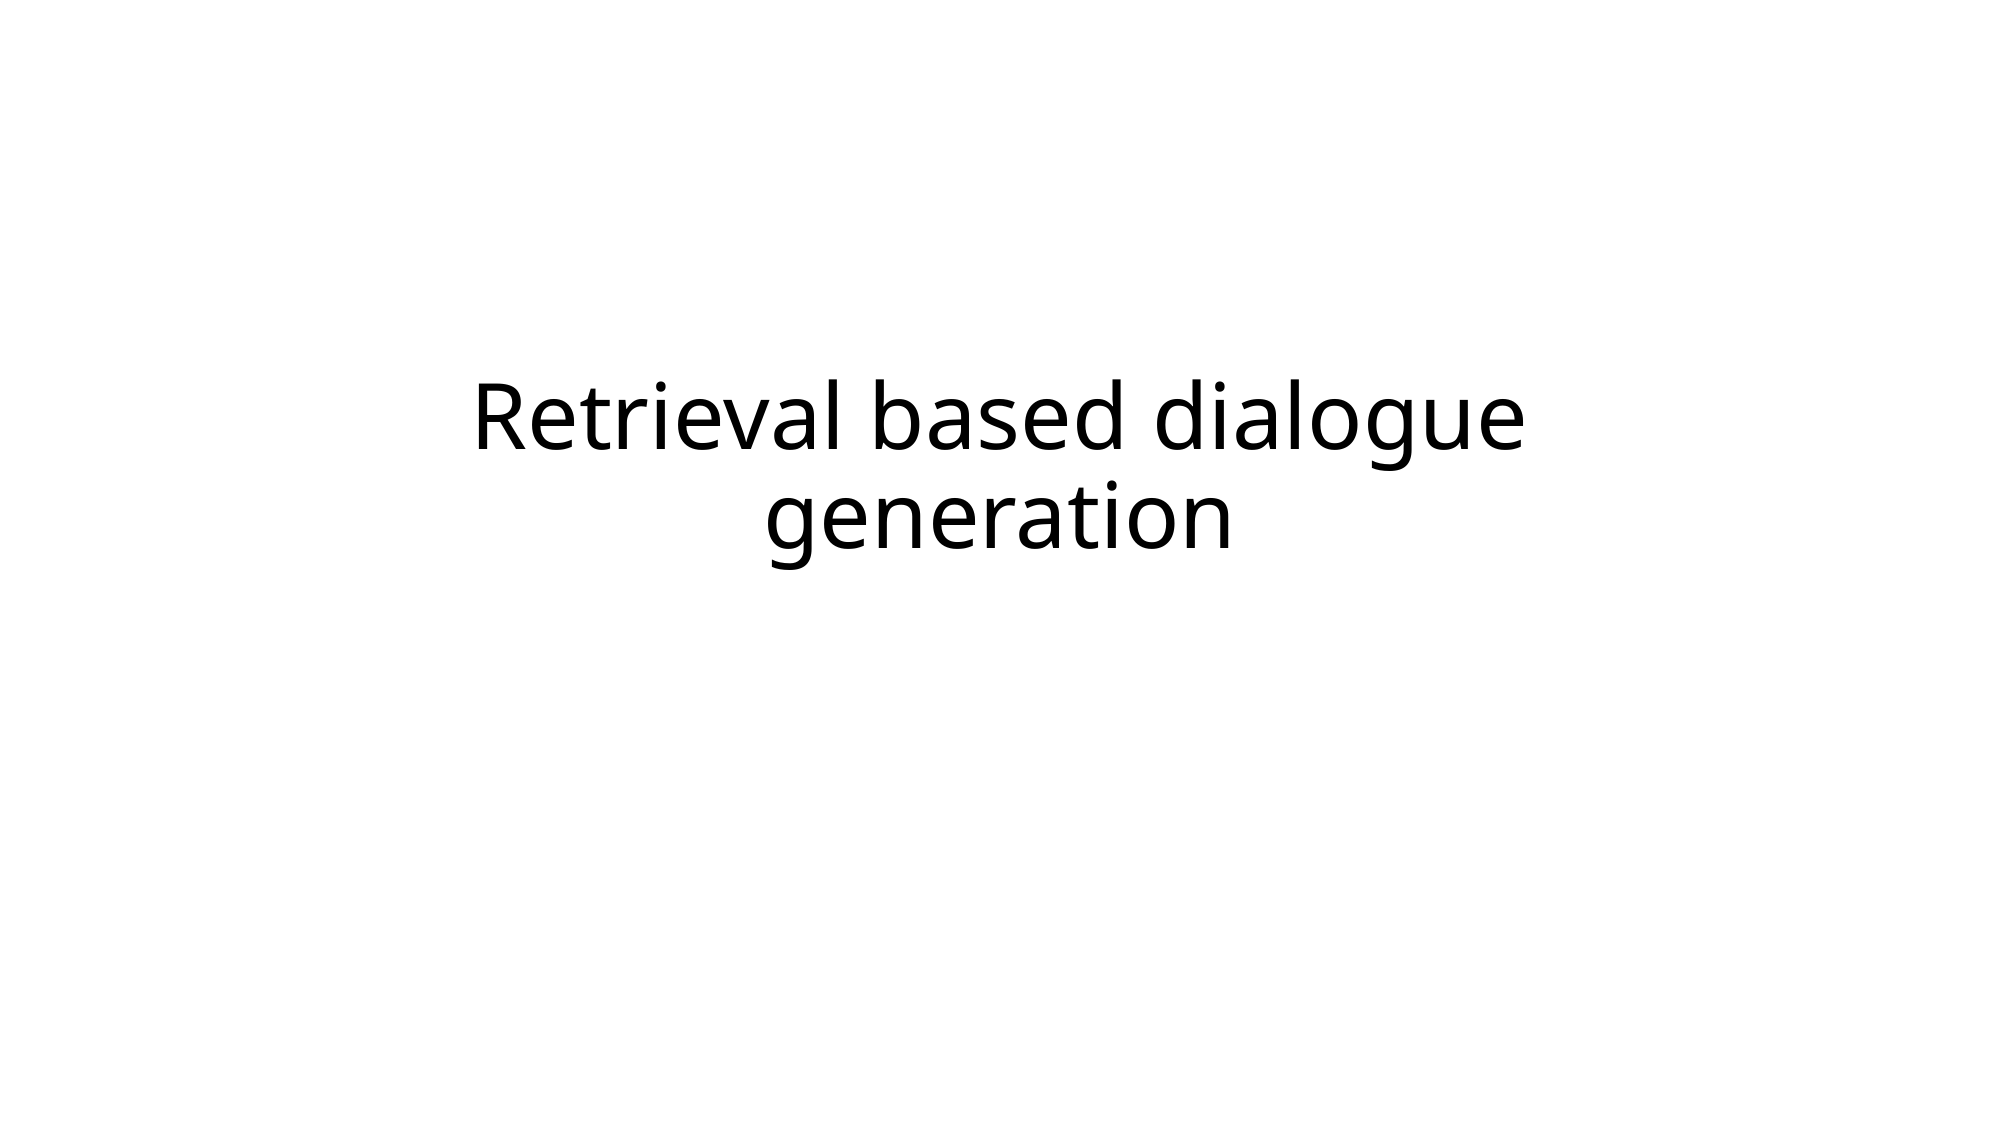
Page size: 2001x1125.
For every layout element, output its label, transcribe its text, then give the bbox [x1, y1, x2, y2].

title Retrieval based dialogue generation [249, 184, 1750, 576]
